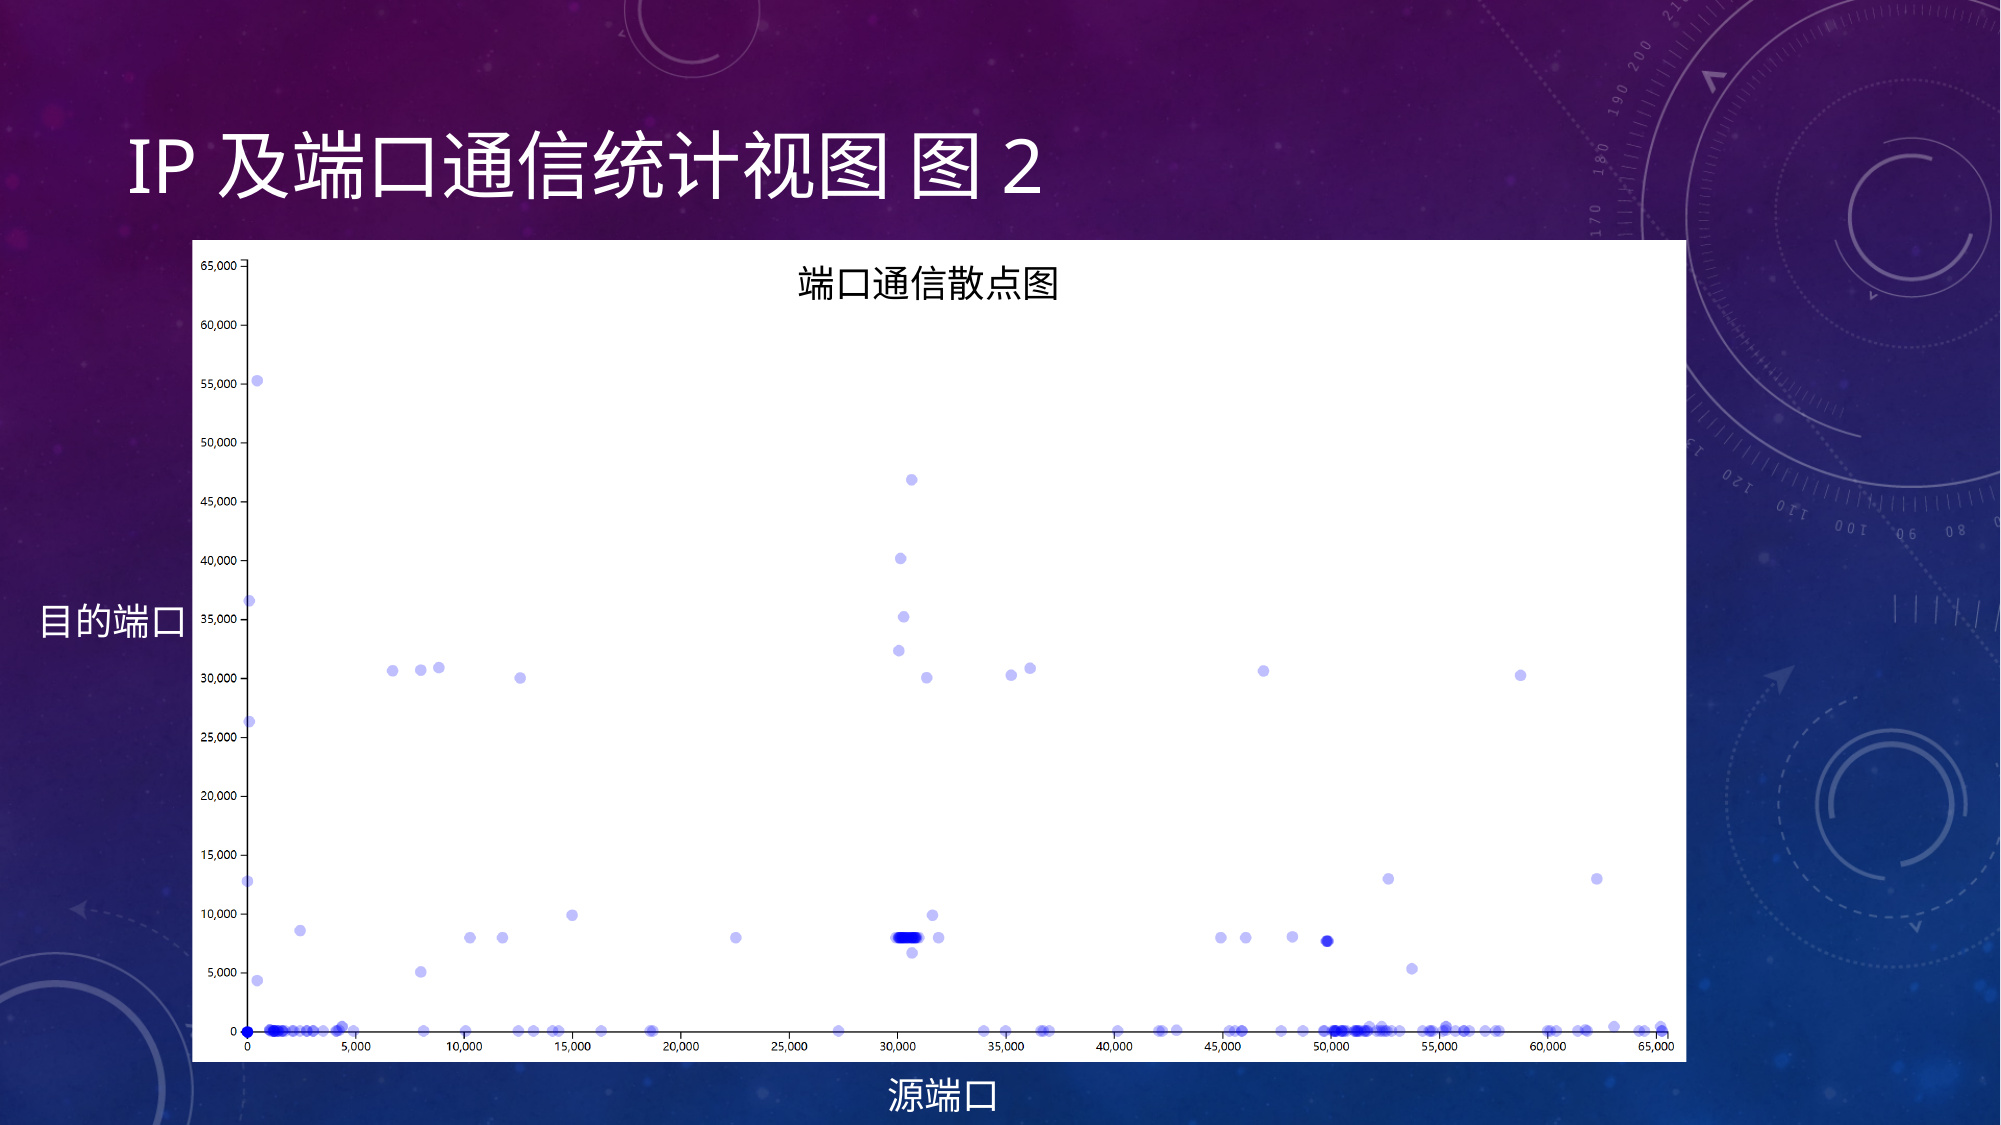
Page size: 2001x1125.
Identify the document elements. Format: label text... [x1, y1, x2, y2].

text_box 目的端口 [22, 590, 186, 650]
text_box 源端口 [872, 1073, 1015, 1125]
picture [0, 0, 2001, 1125]
title IP及端口通信统计视图 图2 [112, 99, 1775, 228]
